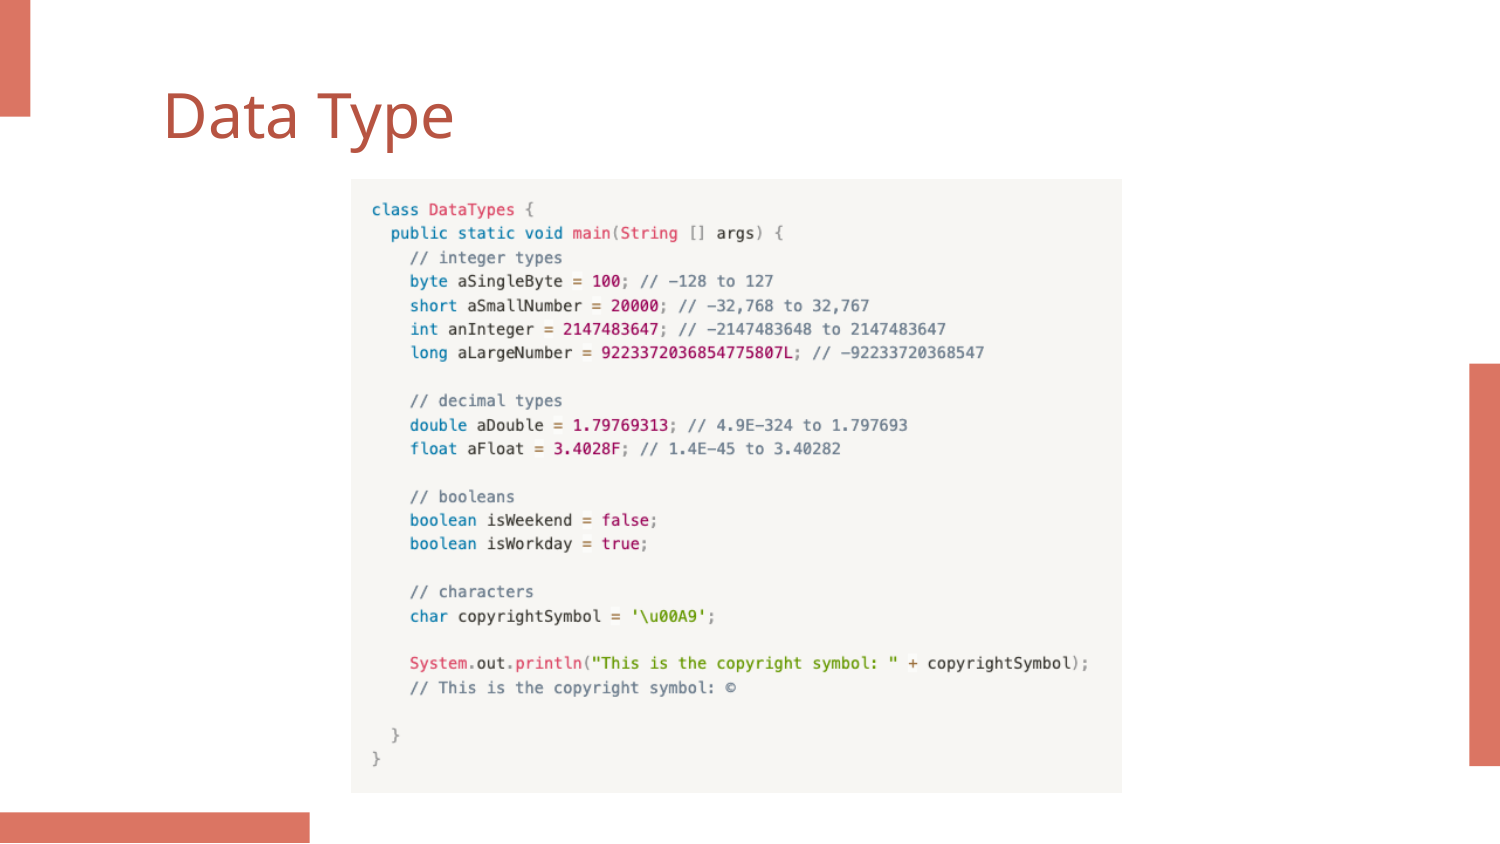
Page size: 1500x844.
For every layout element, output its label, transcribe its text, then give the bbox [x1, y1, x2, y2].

list Data Type [0, 72, 695, 156]
picture [351, 179, 1122, 793]
